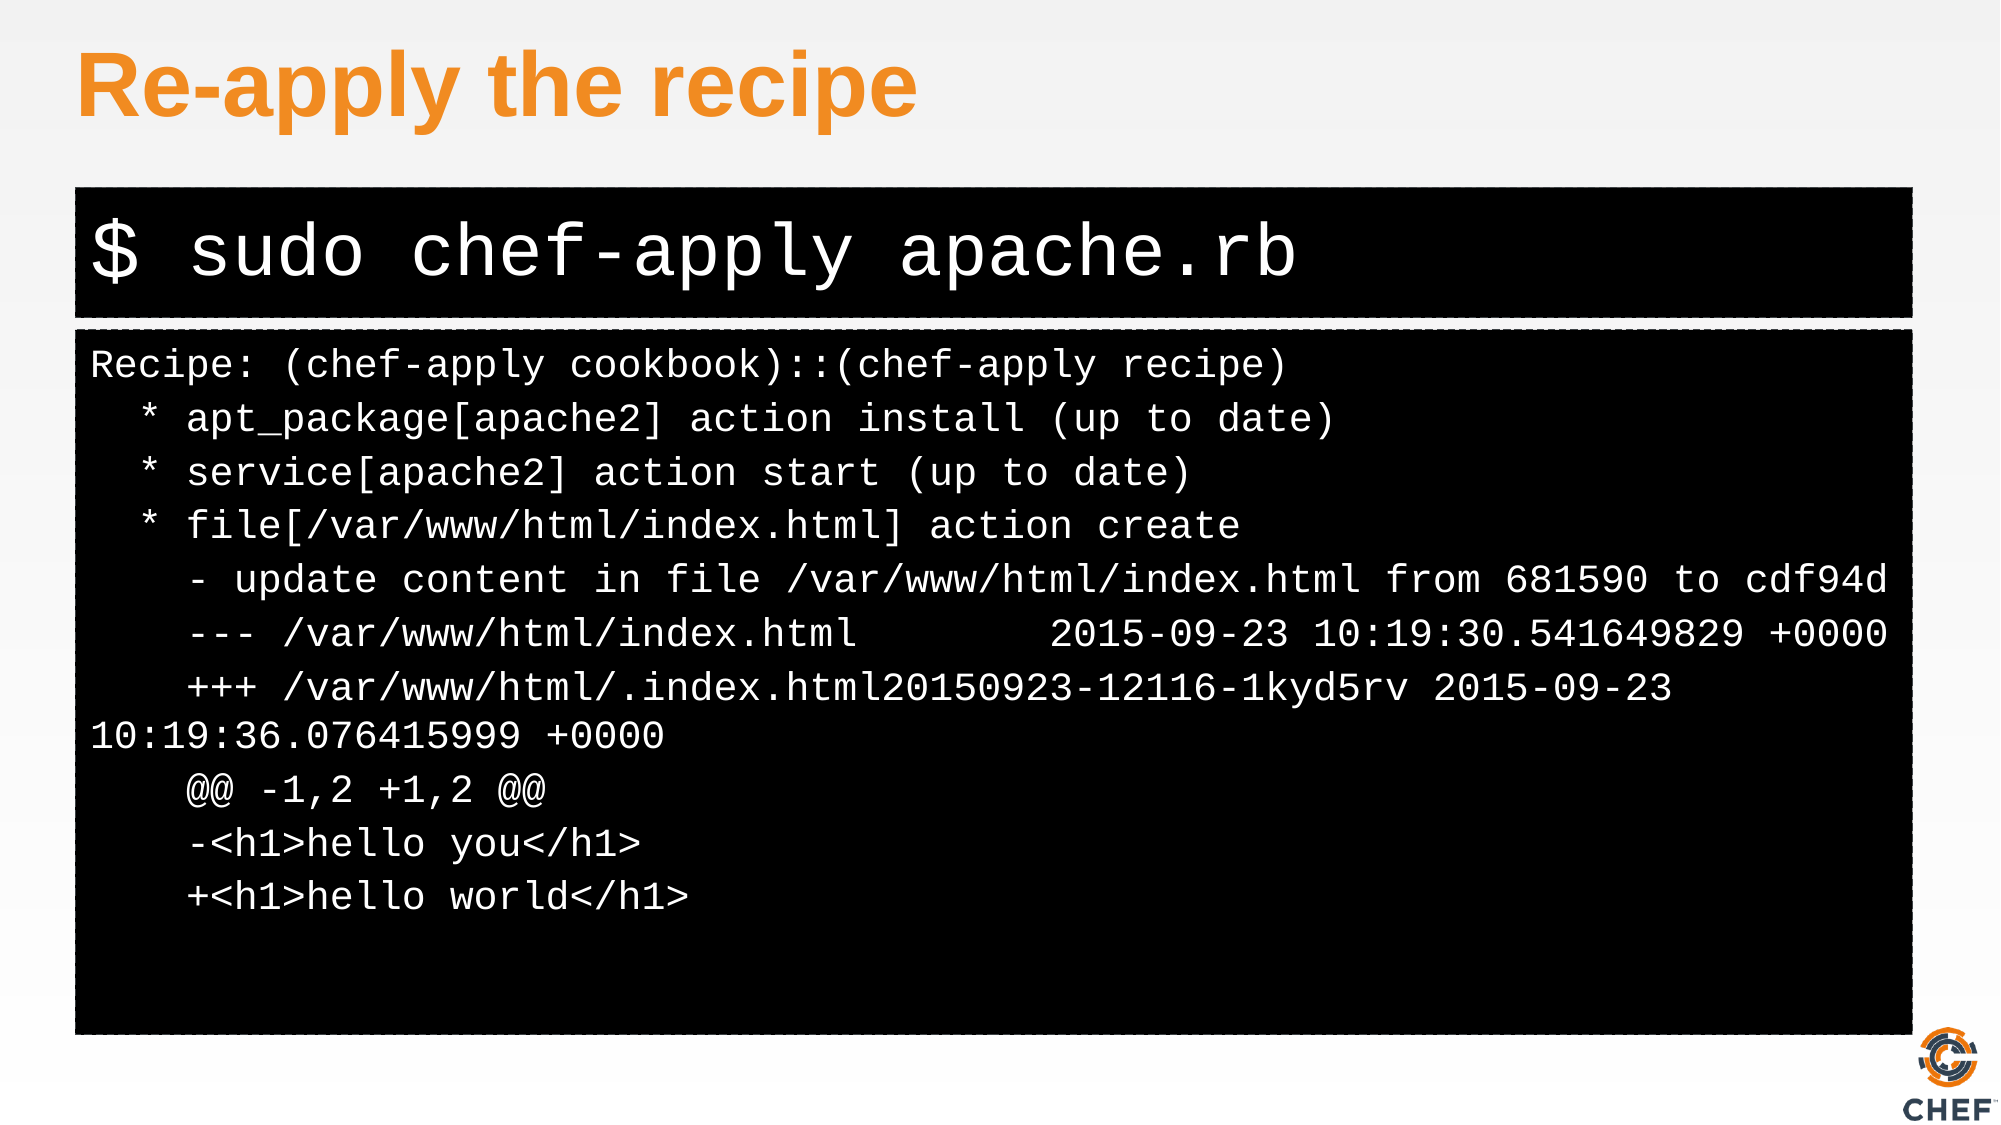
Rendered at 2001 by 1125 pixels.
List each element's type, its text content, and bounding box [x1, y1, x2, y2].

list sudo chef-apply apache.rb [172, 201, 1908, 291]
picture [1903, 1027, 1998, 1121]
list Recipe: (chef-apply cookbook)::(chef-apply recipe) * apt_package[apache2] action install (up to date) * service[apache2] action start (up to date) * file[/var/www/html/index.html] action create - update content in file /var/www/html/index.html from 681590 to cdf94d --- /var/www/html/index.html 2015-09-23 10:19:30.541649829 +0000 +++ /var/www/html/.index.html20150923-12116-1kyd5rv 2015-09-23 10:19:36.076415999 +0000 @@ -1,2 +1,2 @@ -<h1>hello you</h1> +<h1>hello world</h1> [75, 329, 1913, 1035]
title Re-apply the recipe [75, 37, 1913, 140]
